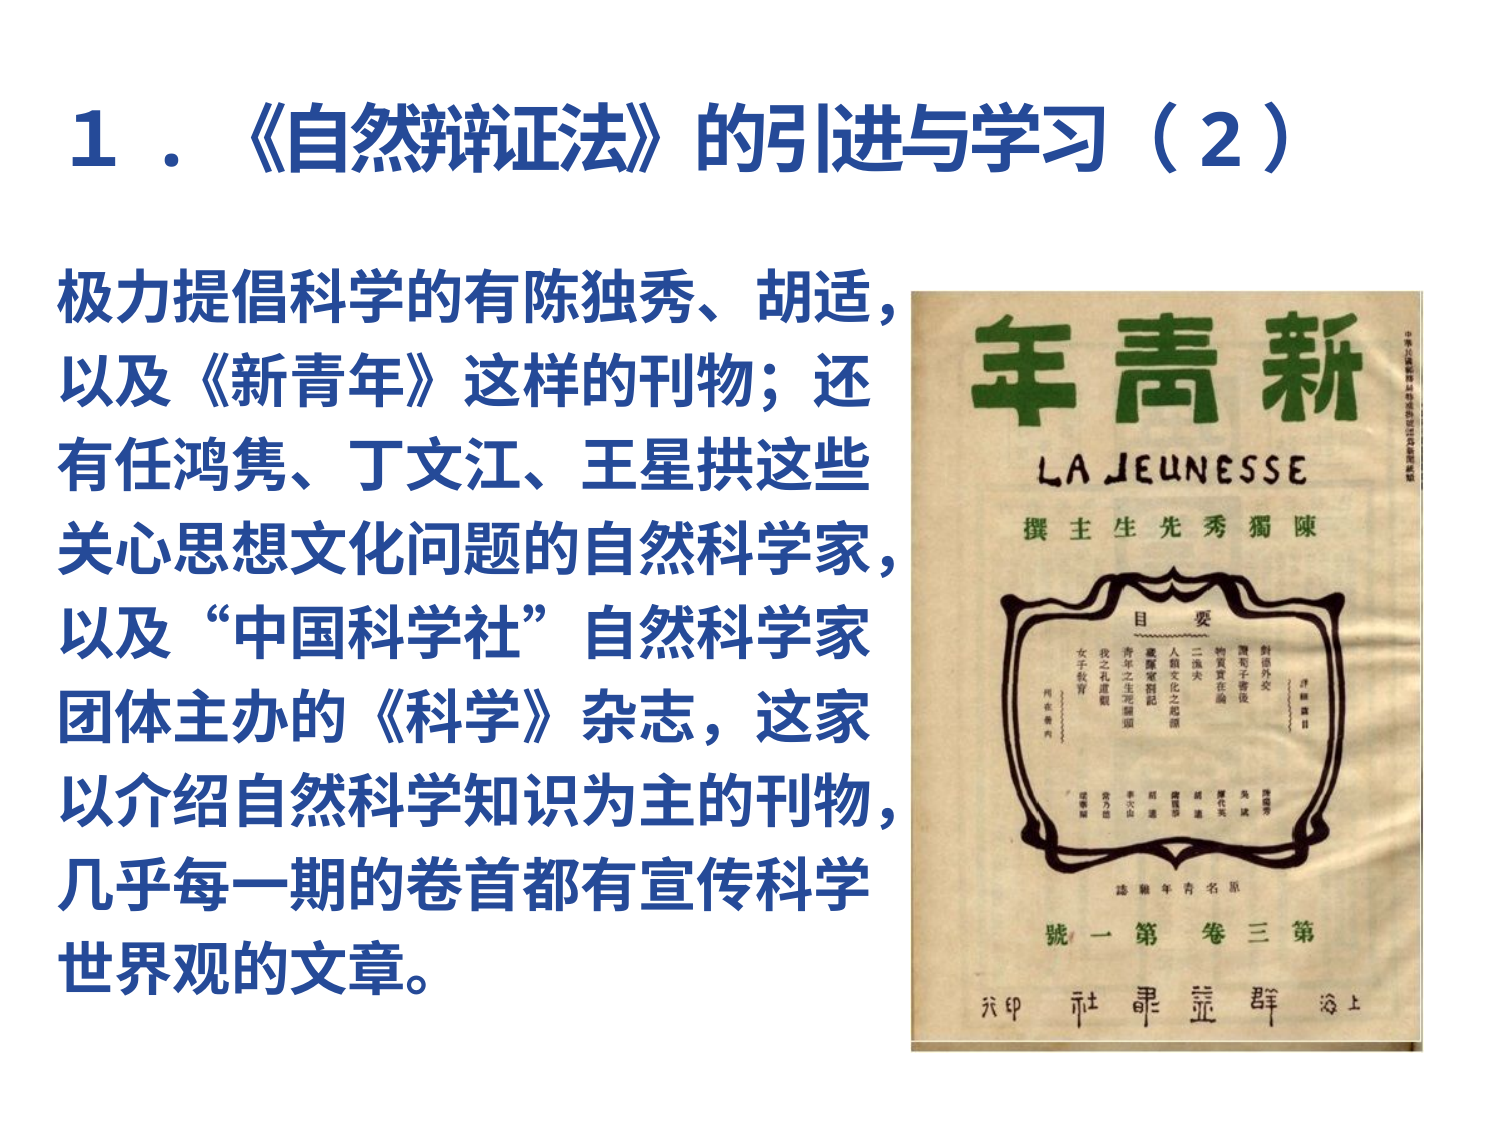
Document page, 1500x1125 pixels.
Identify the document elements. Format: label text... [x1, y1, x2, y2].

title １.《自然辩证法》的引进与学习（2） [41, 42, 1459, 231]
picture [910, 290, 1424, 1053]
list 极力提倡科学的有陈独秀、胡适，以及《新青年》这样的刊物；还有任鸿隽、丁文江、王星拱这些关心思想文化问题的自然科学家，以及“中国科学社”自然科学家团体主办的《科学》杂志，这家以介绍自然科学知识为主的刊物，几乎每一期的卷首都有宣传科学世界观的文章。 [41, 238, 892, 1077]
